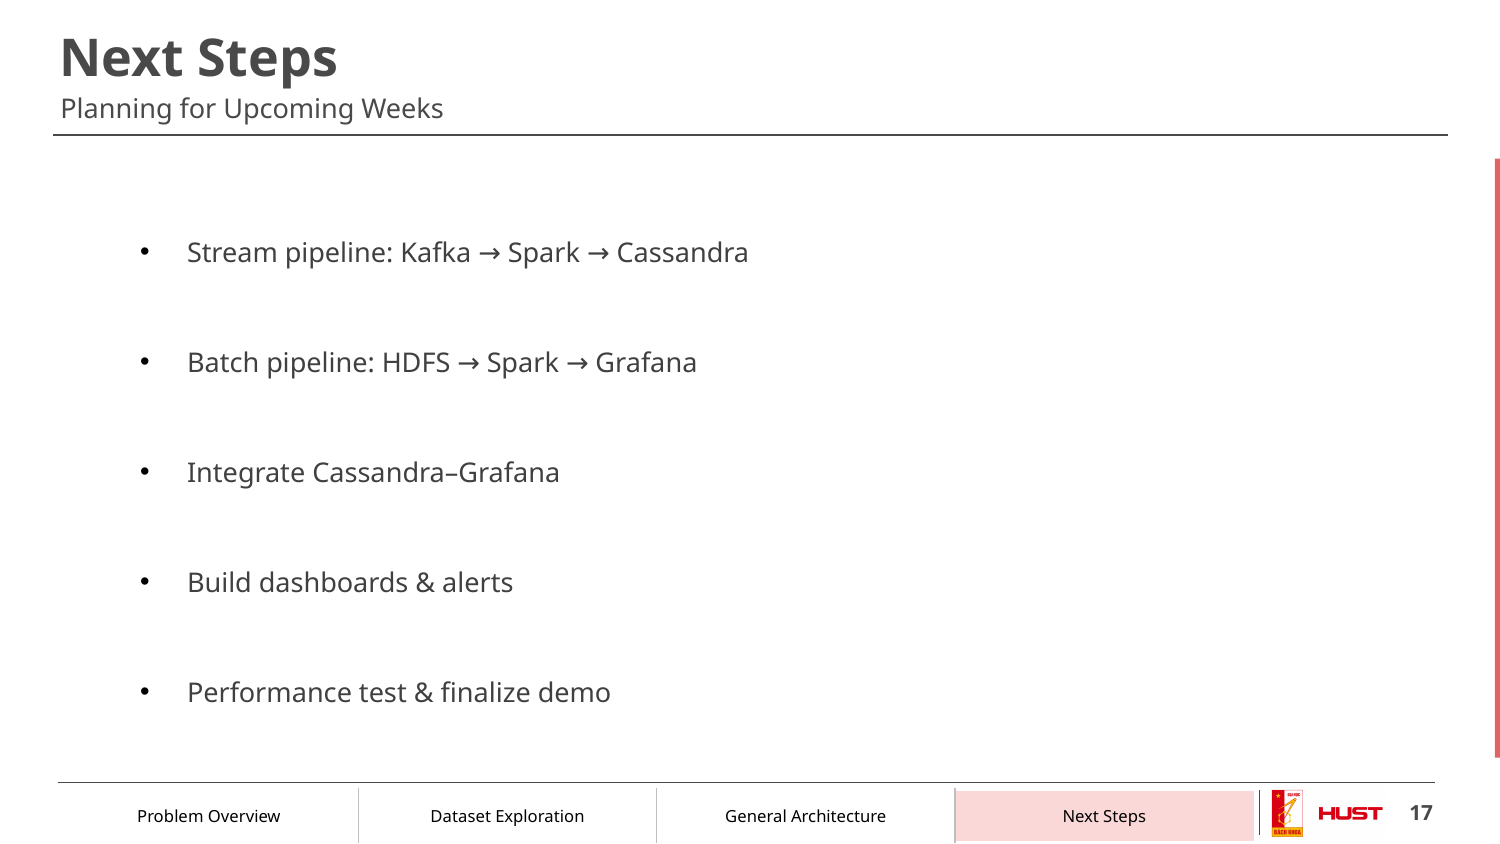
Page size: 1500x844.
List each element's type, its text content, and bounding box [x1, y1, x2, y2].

title Planning for Upcoming Weeks [45, 76, 1444, 126]
text_box Stream pipeline: Kafka → Spark → Cassandra Batch pipeline: HDFS → Spark → Grafana Integrate Cassandra–Grafana Build dashboards & alerts Performance test & finalize demo [125, 162, 1375, 715]
picture [1267, 785, 1386, 839]
